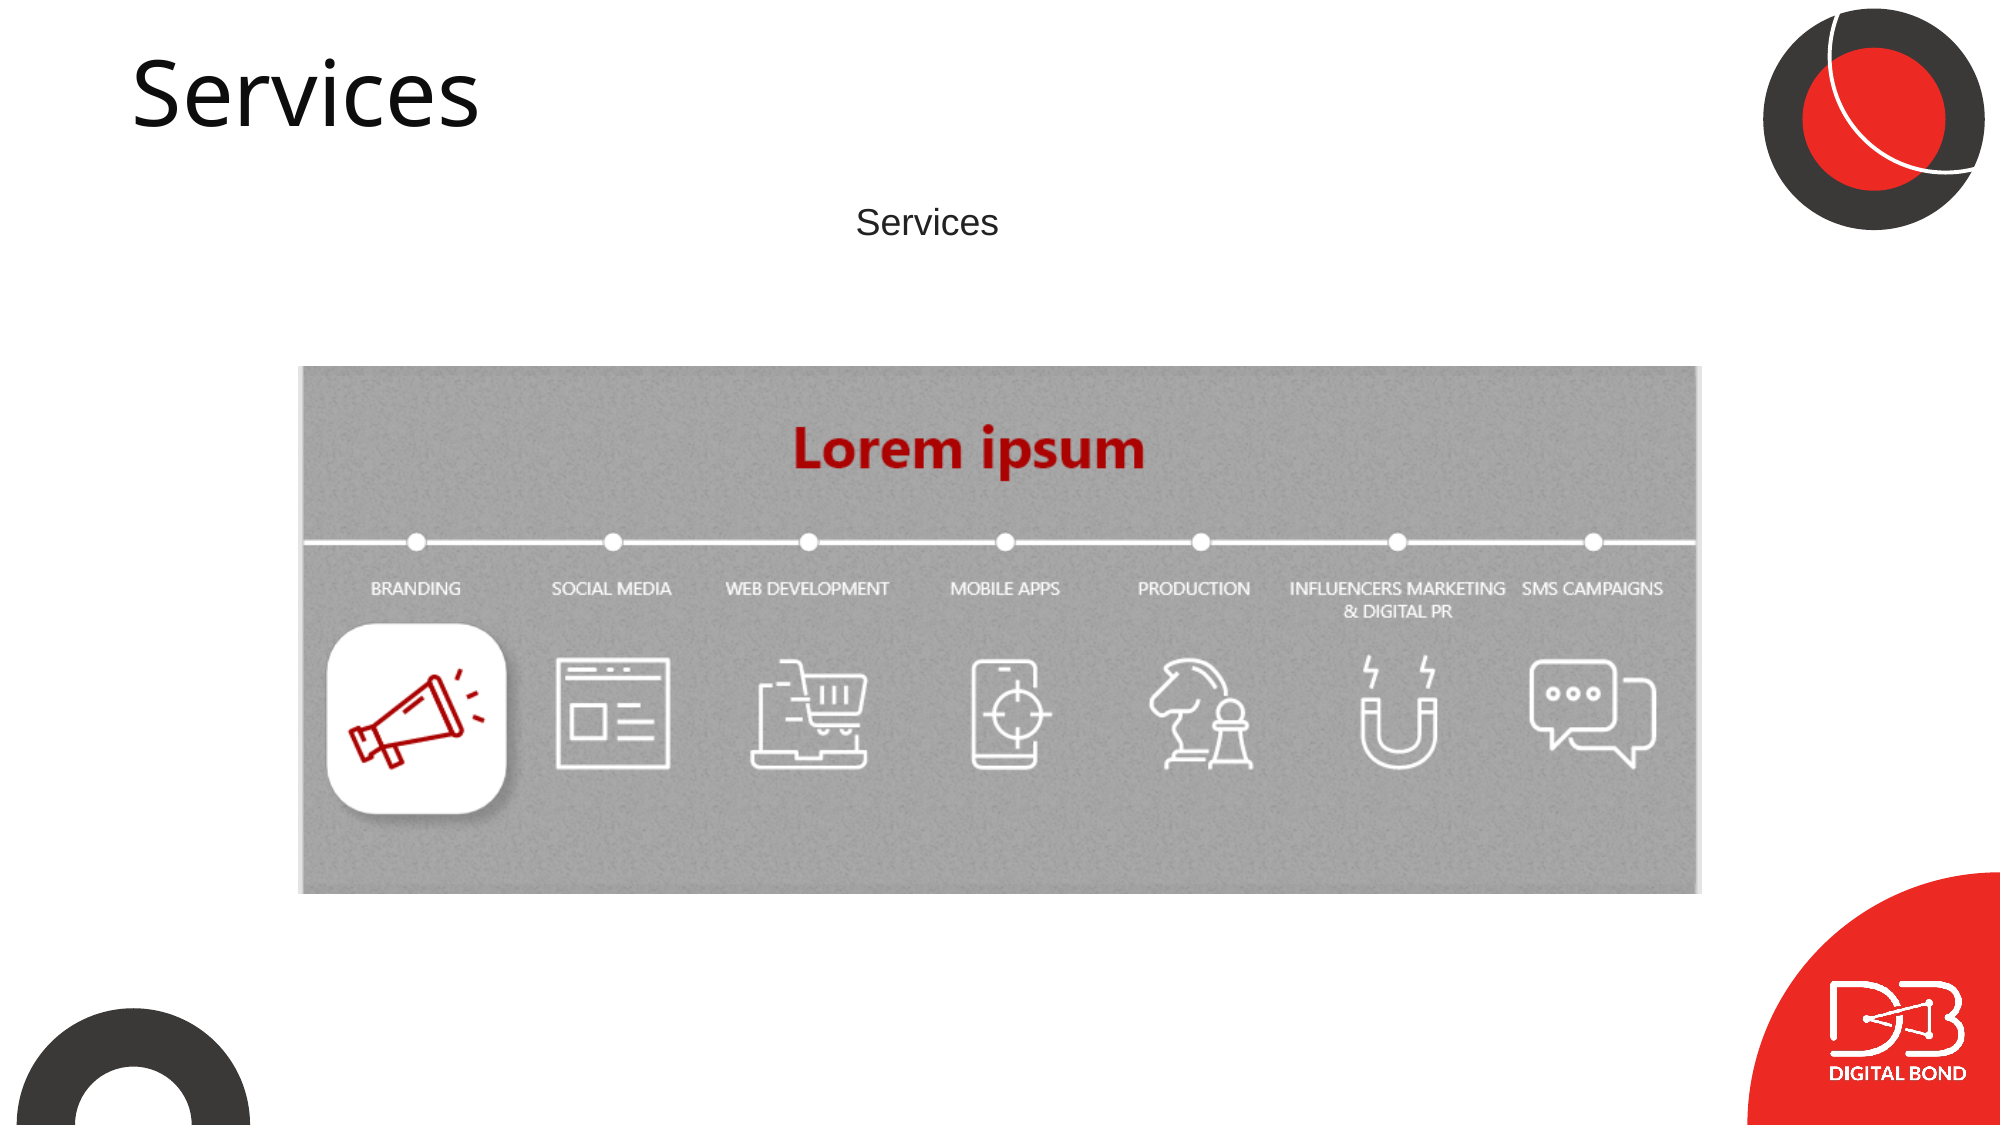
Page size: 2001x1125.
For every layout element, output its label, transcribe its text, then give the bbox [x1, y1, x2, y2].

text_box Services [117, 27, 497, 152]
text_box Services [70, 190, 1784, 251]
picture [298, 366, 1702, 894]
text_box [1763, 0, 2000, 231]
text_box [1856, 872, 2000, 917]
picture [1747, 917, 2000, 1125]
text_box [15, 1007, 252, 1125]
